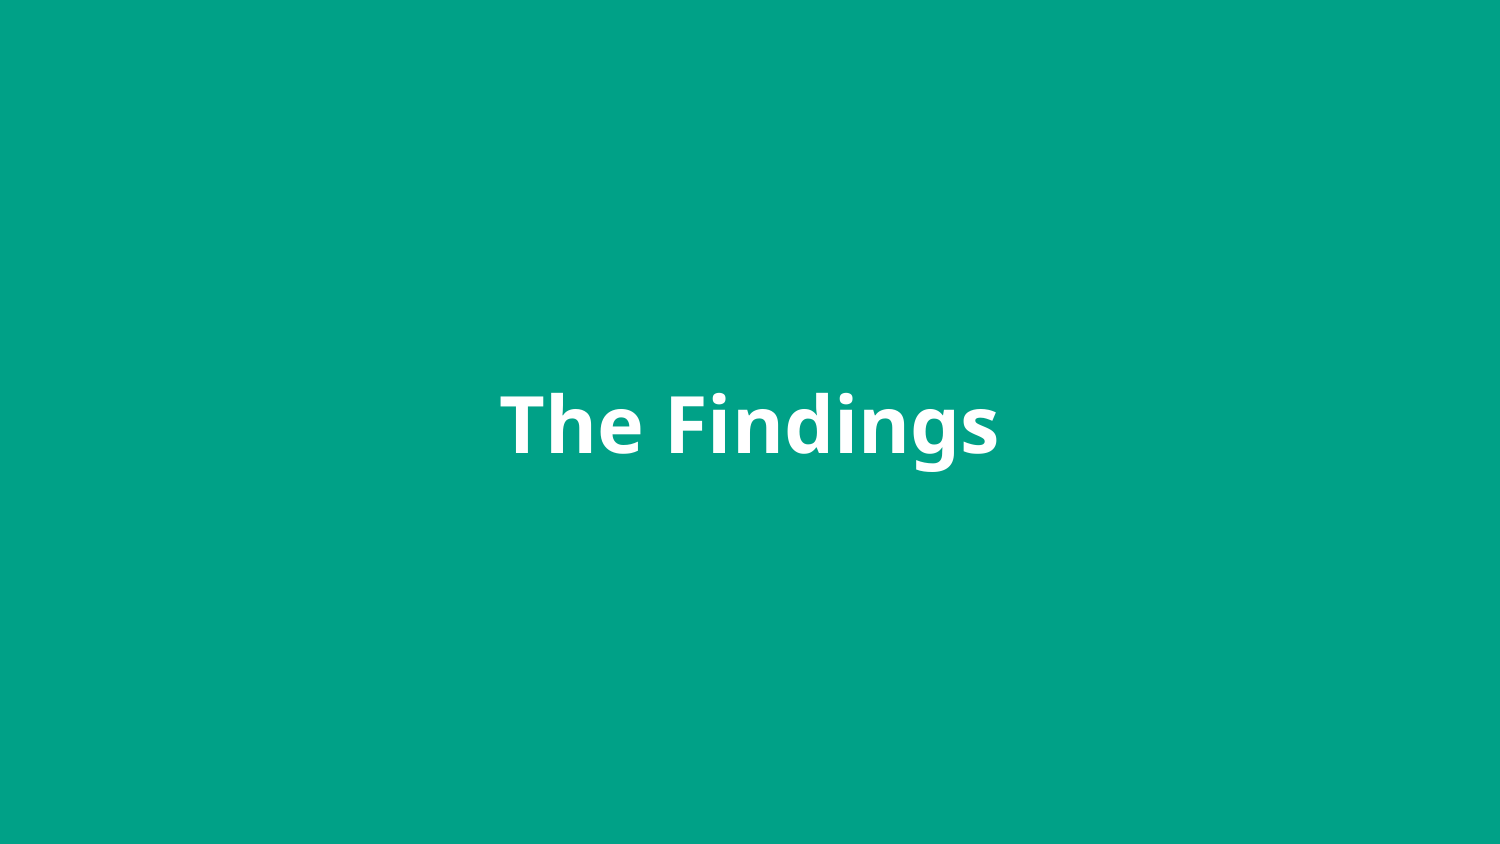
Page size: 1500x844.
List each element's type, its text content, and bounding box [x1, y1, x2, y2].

title The Findings [51, 297, 1449, 547]
